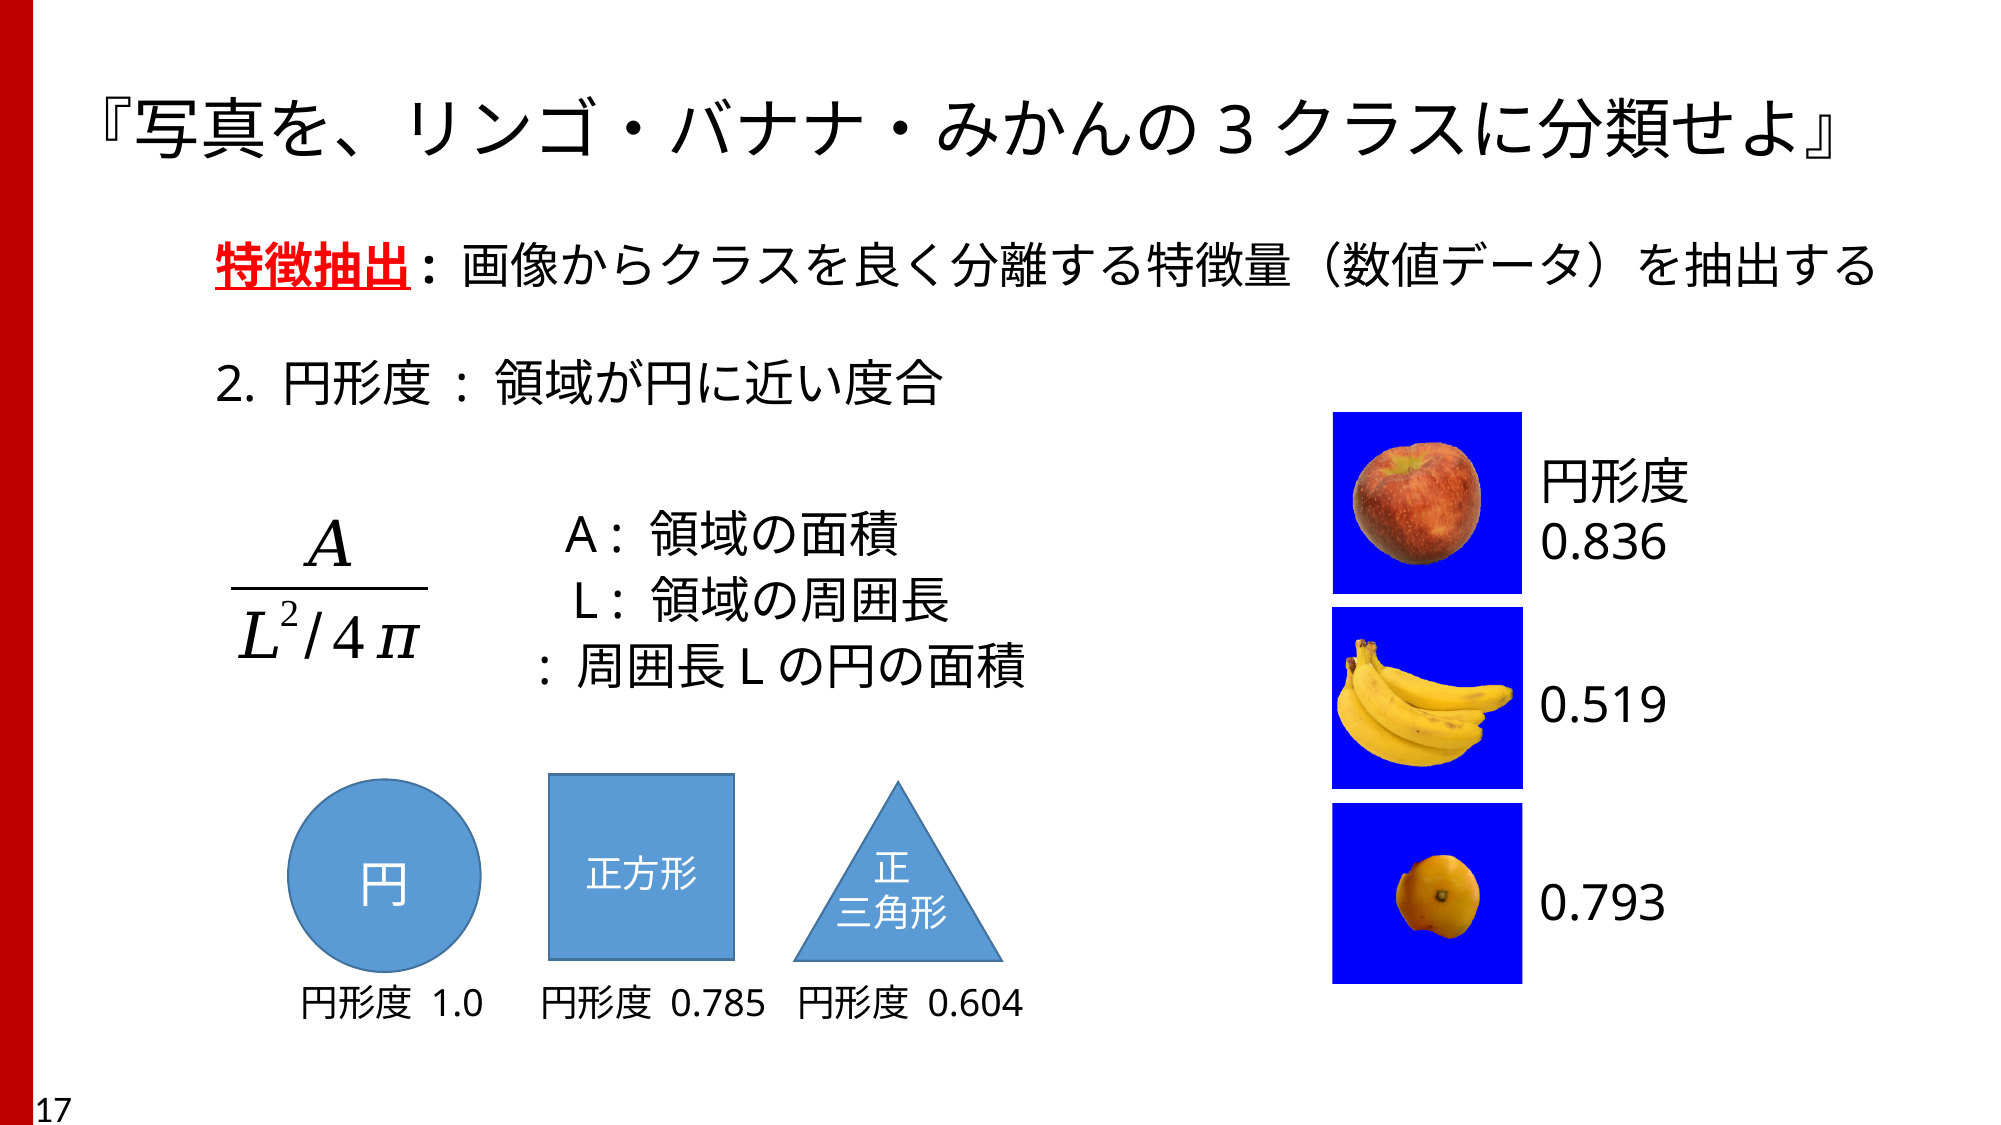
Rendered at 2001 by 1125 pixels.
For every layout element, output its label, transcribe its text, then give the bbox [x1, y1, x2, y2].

slide_number 17 [19, 1077, 470, 1125]
text_box A : 領域の面積 [550, 495, 914, 571]
picture [1332, 411, 1522, 594]
text_box [865, 779, 931, 836]
text_box 円形度 0.836 [1526, 441, 1706, 577]
text_box 円形度 1.0 [286, 971, 499, 1032]
text_box 円形度 0.604 [782, 971, 1039, 1032]
text_box 正 三角形 [821, 836, 964, 942]
text_box 『写真を、リンゴ・バナナ・みかんの3クラスに分類せよ』 [28, 79, 1910, 190]
text_box [548, 773, 735, 961]
text_box [792, 893, 1004, 962]
text_box 特徴抽出: 画像からクラスを良く分離する特徴量（数値データ）を抽出する [200, 226, 1905, 316]
picture [1332, 802, 1523, 985]
text_box [287, 778, 482, 971]
text_box 2. 円形度 : 領域が円に近い度合 [200, 344, 960, 419]
text_box 円形度 0.785 [525, 971, 782, 1032]
text_box 正方形 [570, 842, 713, 903]
picture [1332, 607, 1523, 789]
text_box 0.793 [1525, 862, 1875, 938]
text_box L : 領域の周囲長 [557, 561, 965, 636]
text_box 円 [344, 845, 425, 921]
text_box 0.519 [1525, 665, 1786, 740]
